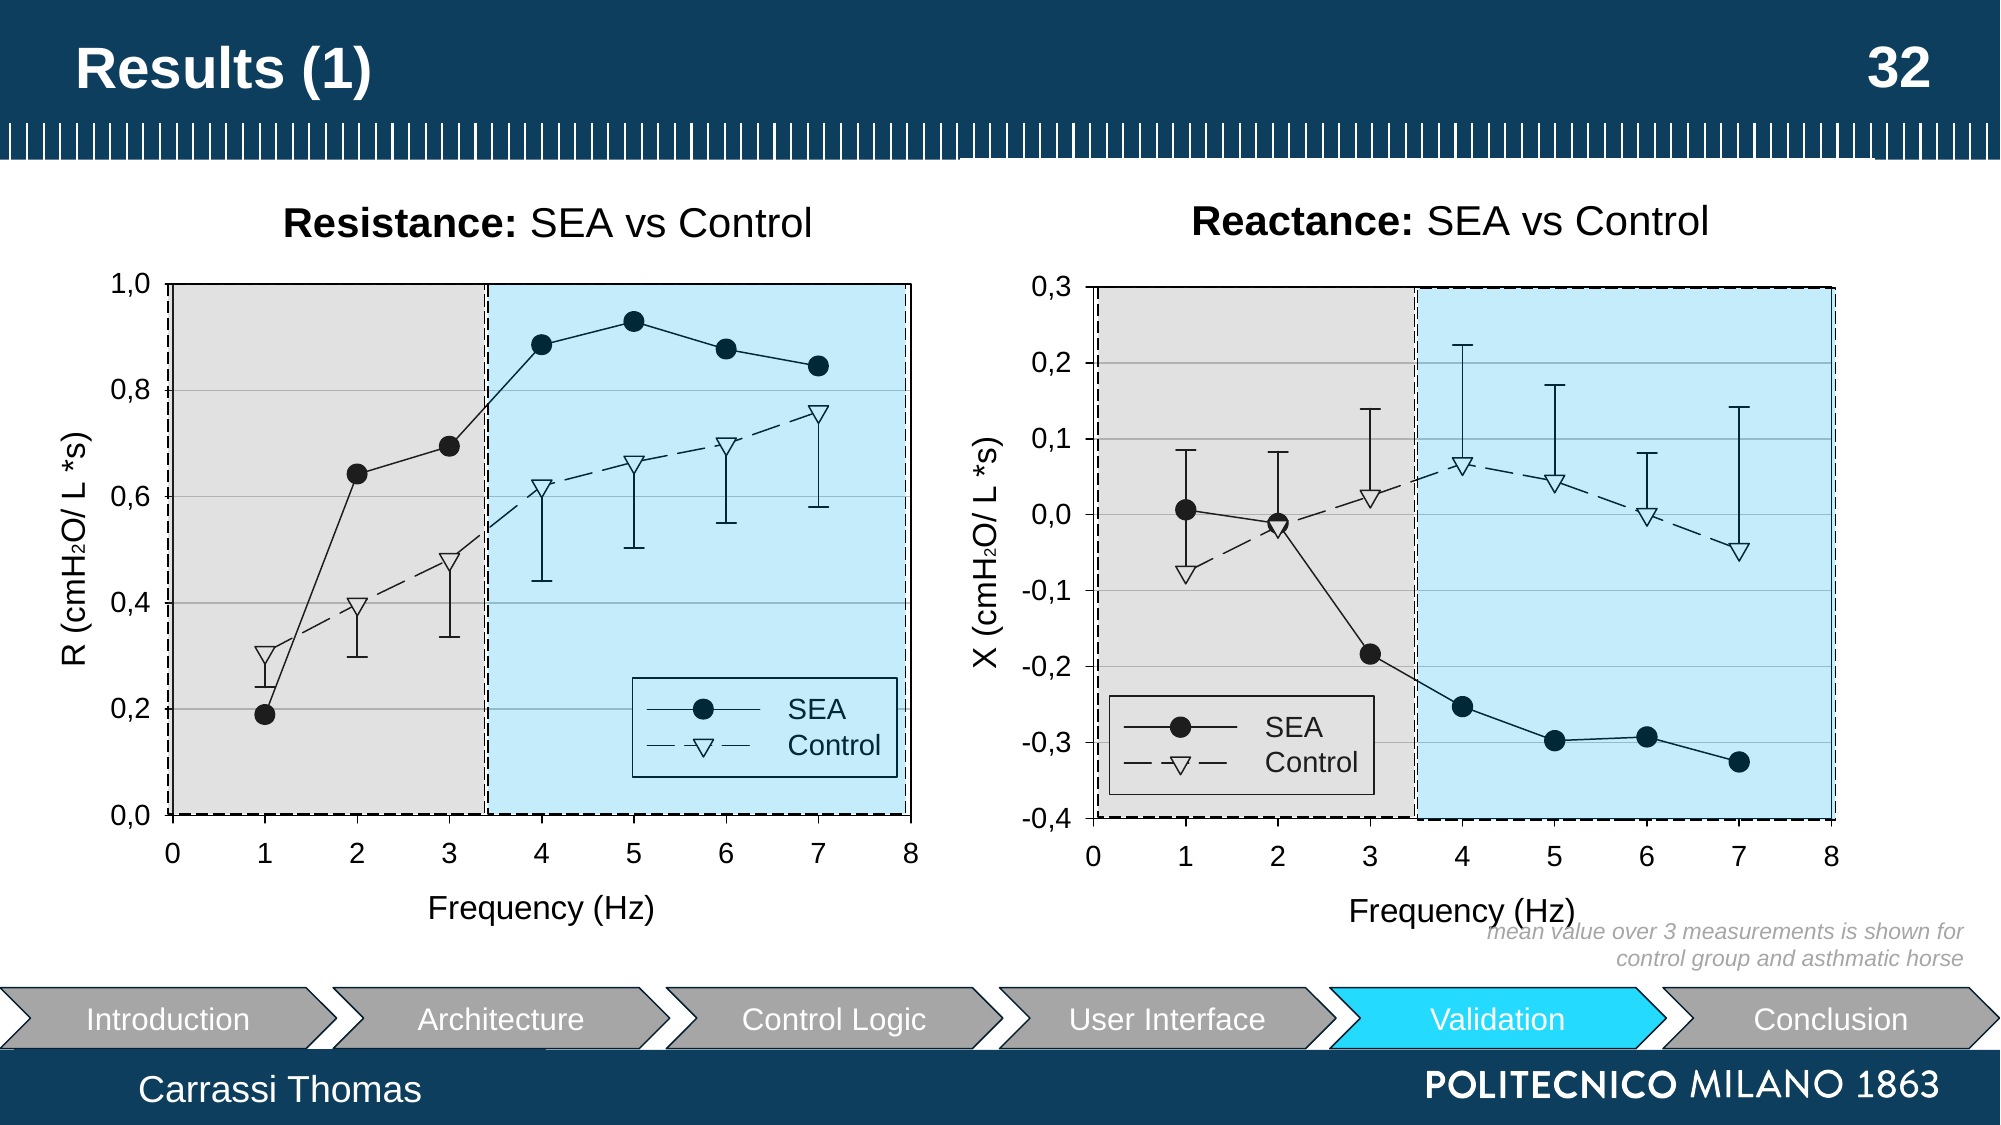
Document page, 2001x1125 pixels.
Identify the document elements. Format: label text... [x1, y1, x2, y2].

slide_number 31 [1814, 9, 1948, 120]
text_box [48, 192, 955, 933]
text_box Carrassi Thomas [14, 1049, 546, 1125]
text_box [959, 157, 1876, 936]
text_box mean value over 3 measurements is shown for control group and asthmatic horse [1414, 909, 1979, 979]
picture [1424, 1069, 1941, 1099]
title Results (1) [60, 22, 1784, 106]
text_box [0, 987, 2000, 1049]
